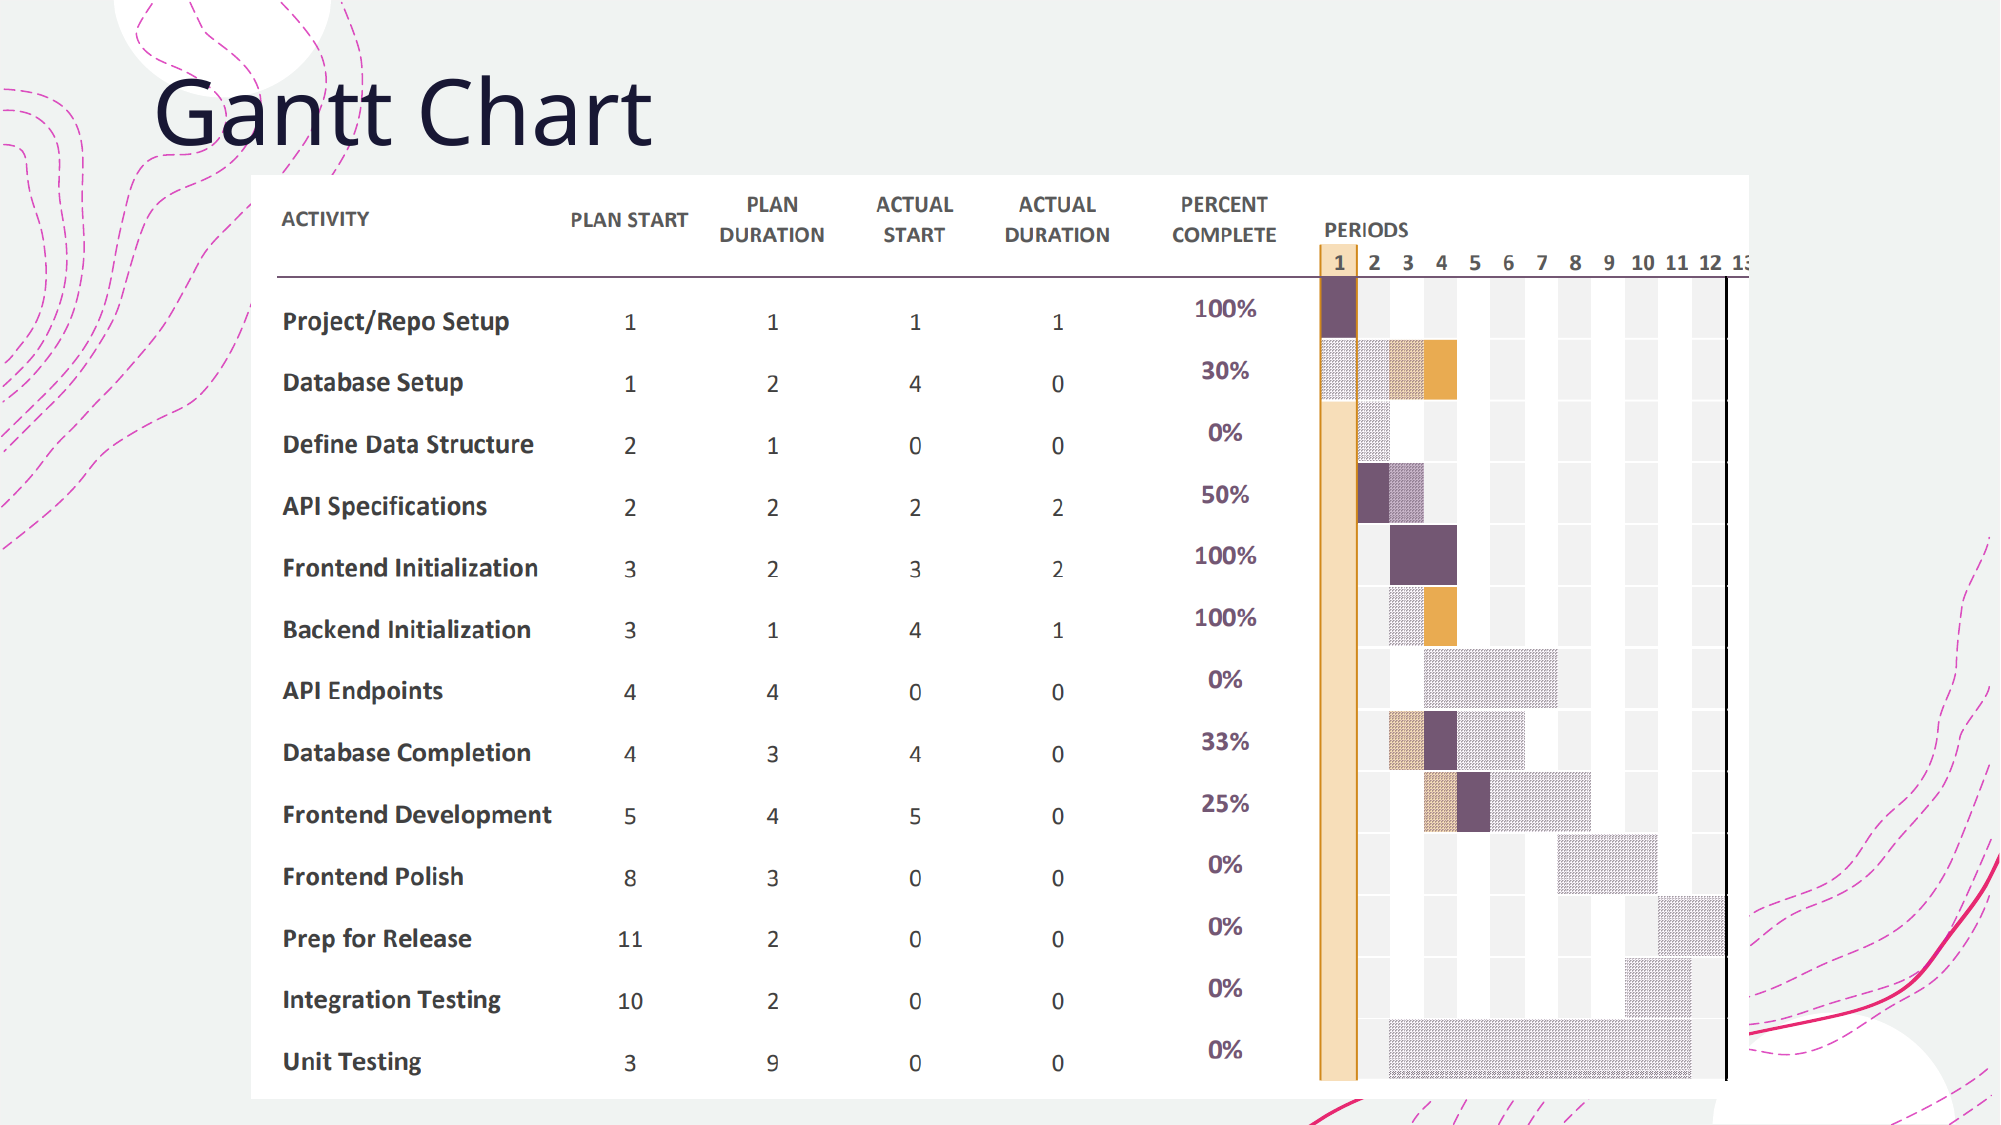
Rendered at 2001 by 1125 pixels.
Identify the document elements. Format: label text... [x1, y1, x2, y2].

title Gantt Chart [137, 0, 1863, 218]
picture [251, 175, 1749, 1099]
